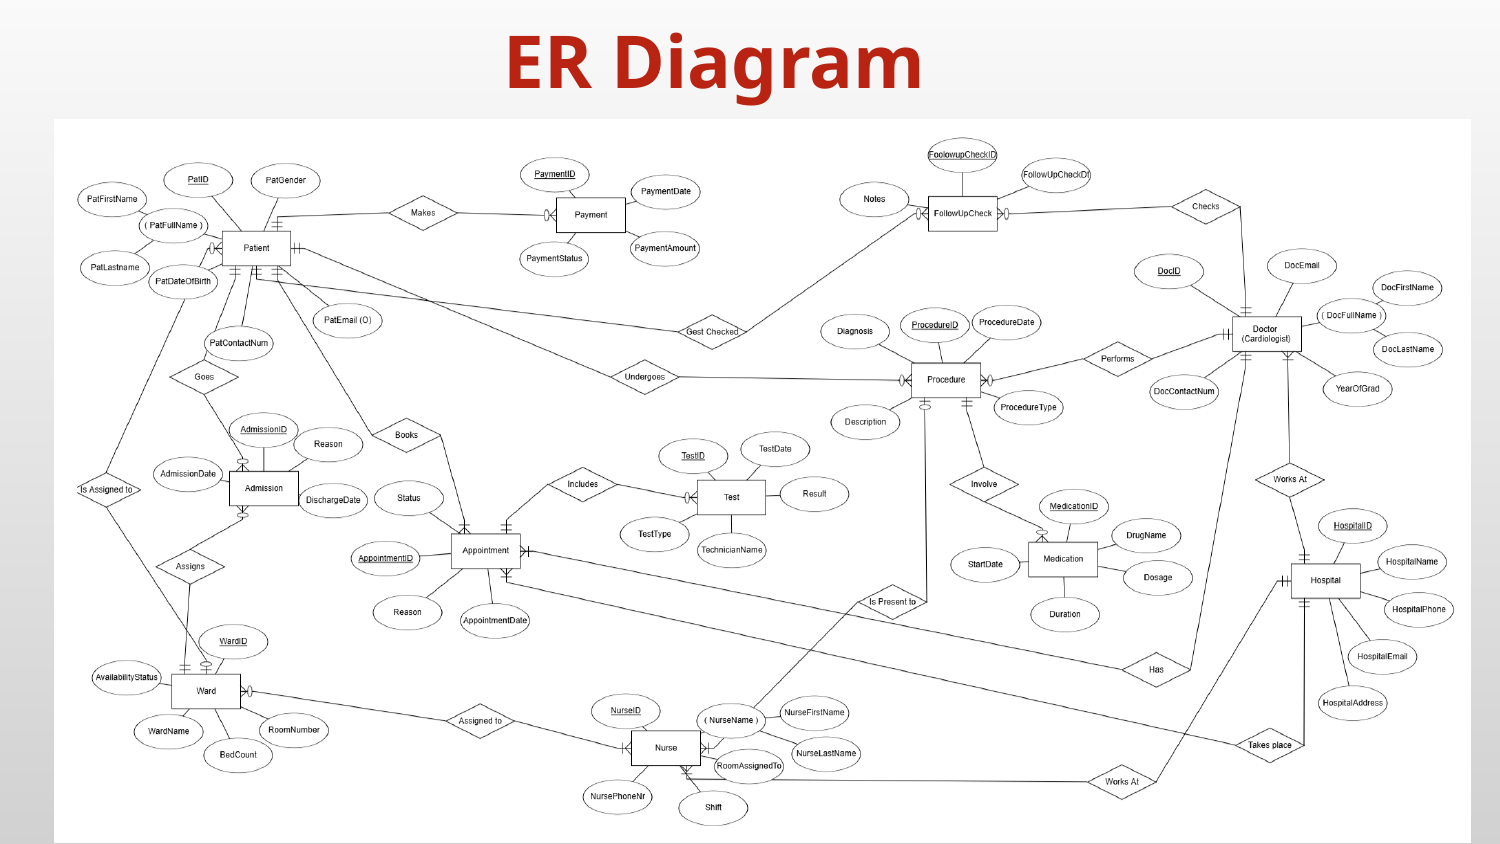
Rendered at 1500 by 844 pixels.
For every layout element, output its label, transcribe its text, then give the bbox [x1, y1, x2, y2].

title ER Diagram [82, 1, 1347, 63]
picture [53, 119, 1472, 843]
